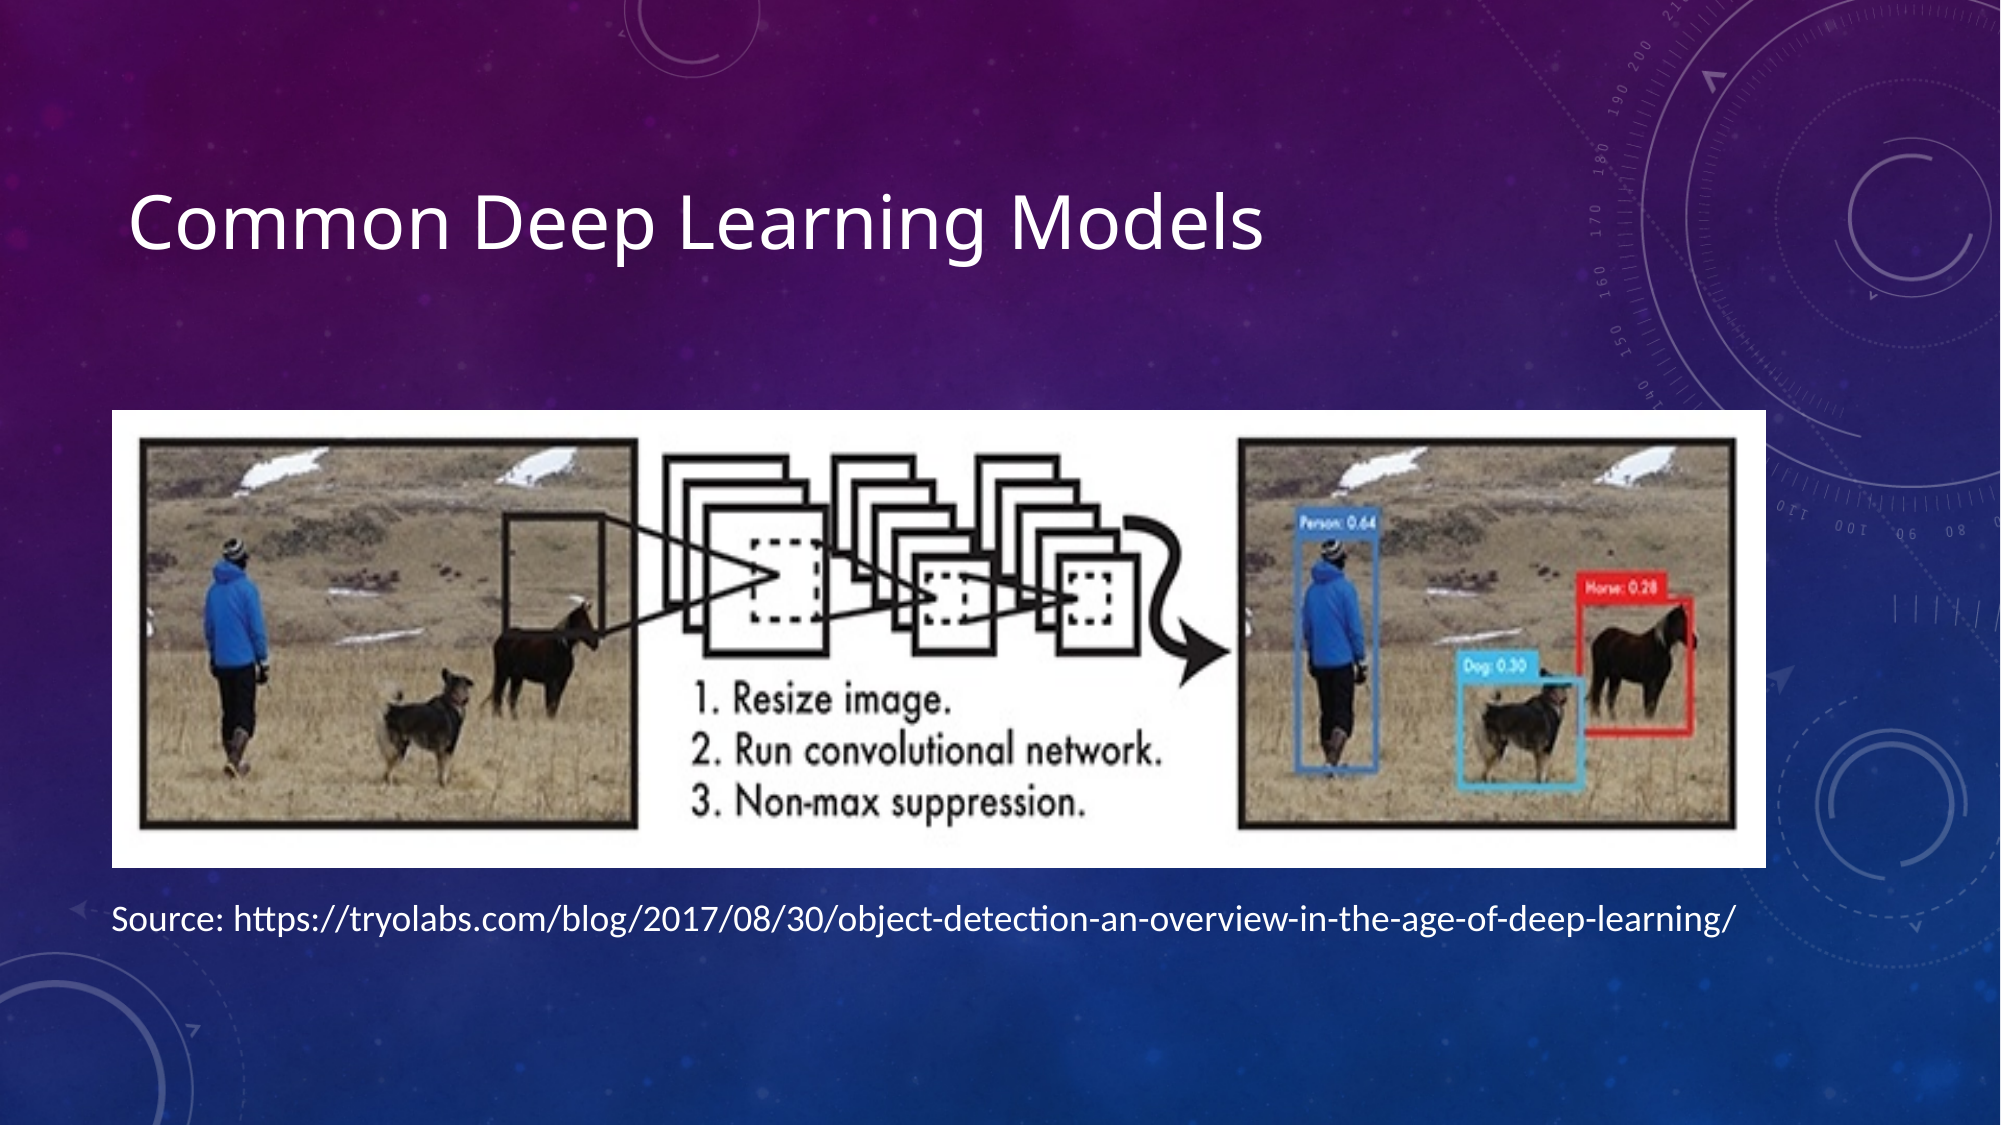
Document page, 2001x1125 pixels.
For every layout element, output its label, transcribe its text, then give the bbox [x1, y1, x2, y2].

picture [0, 0, 2001, 1125]
text_box Source: https://tryolabs.com/blog/2017/08/30/object-detection-an-overview-in-the-age-of-deep-learning/ [96, 886, 1766, 947]
title Common Deep Learning Models [112, 99, 1775, 339]
